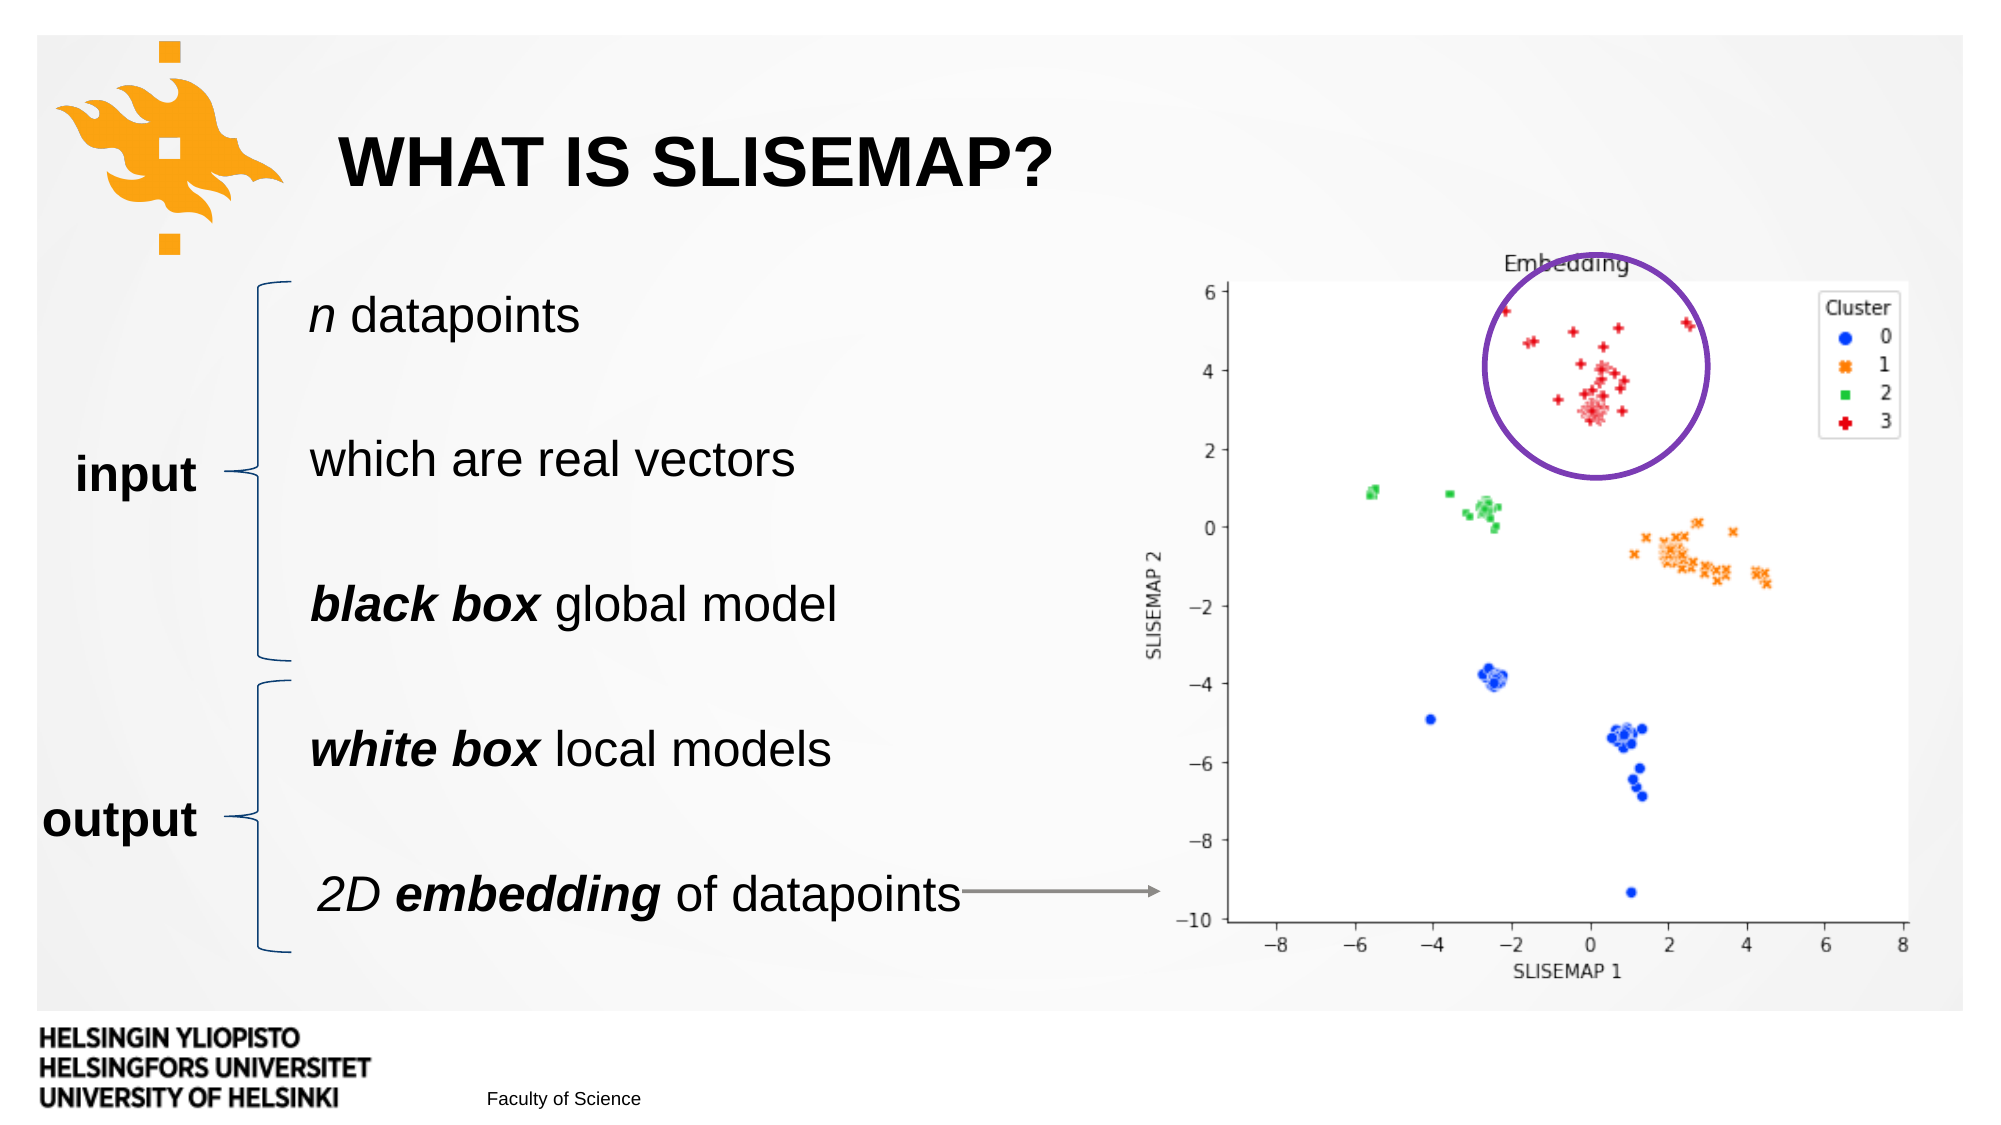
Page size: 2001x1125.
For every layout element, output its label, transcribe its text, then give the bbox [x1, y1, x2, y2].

picture [34, 1023, 377, 1113]
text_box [29, 281, 973, 953]
title What is SLISEMAP? [338, 131, 1934, 291]
picture [34, 20, 1963, 1011]
